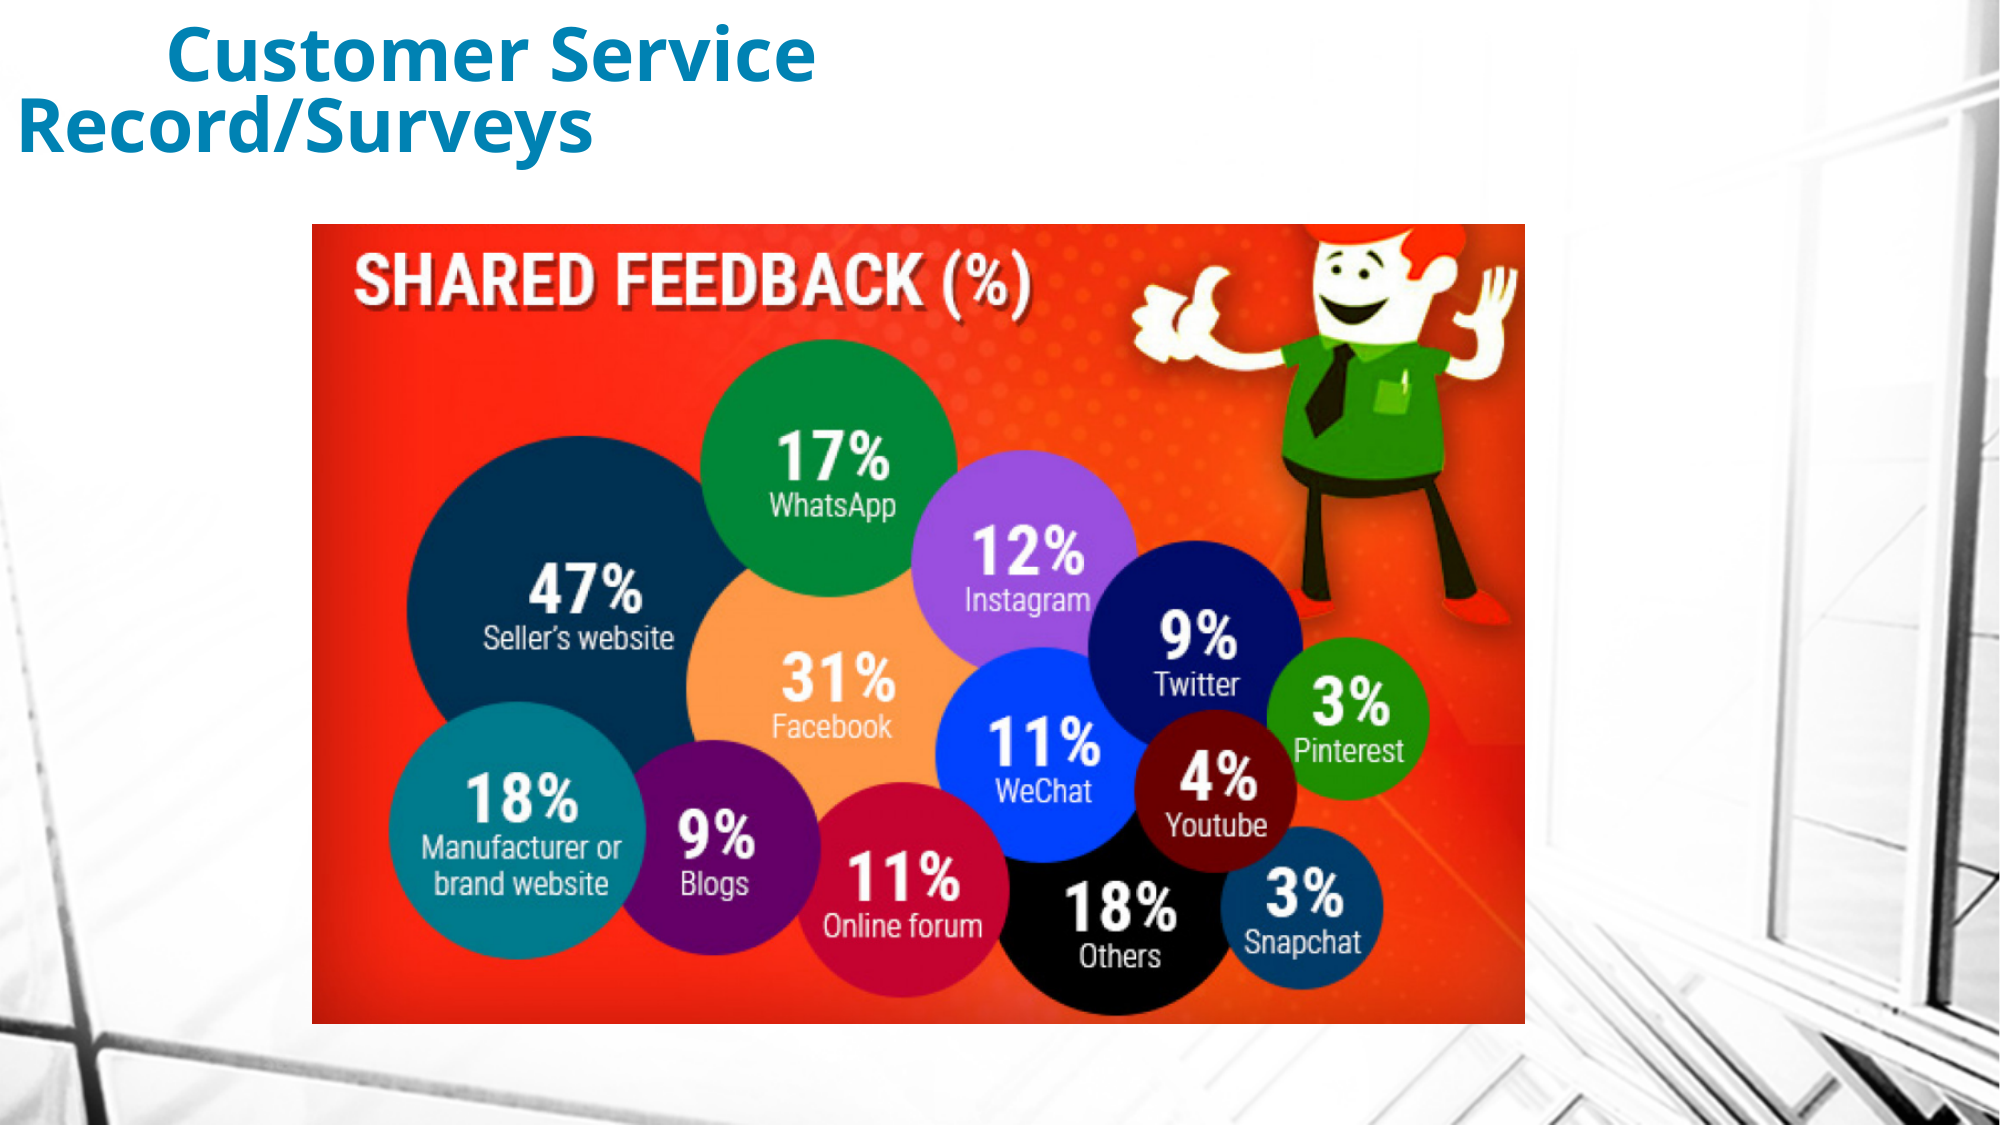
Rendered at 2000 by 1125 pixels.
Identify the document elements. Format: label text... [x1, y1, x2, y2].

picture [0, 0, 2000, 1125]
title Customer Service Record/Surveys [0, 0, 1425, 175]
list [312, 224, 1525, 1024]
